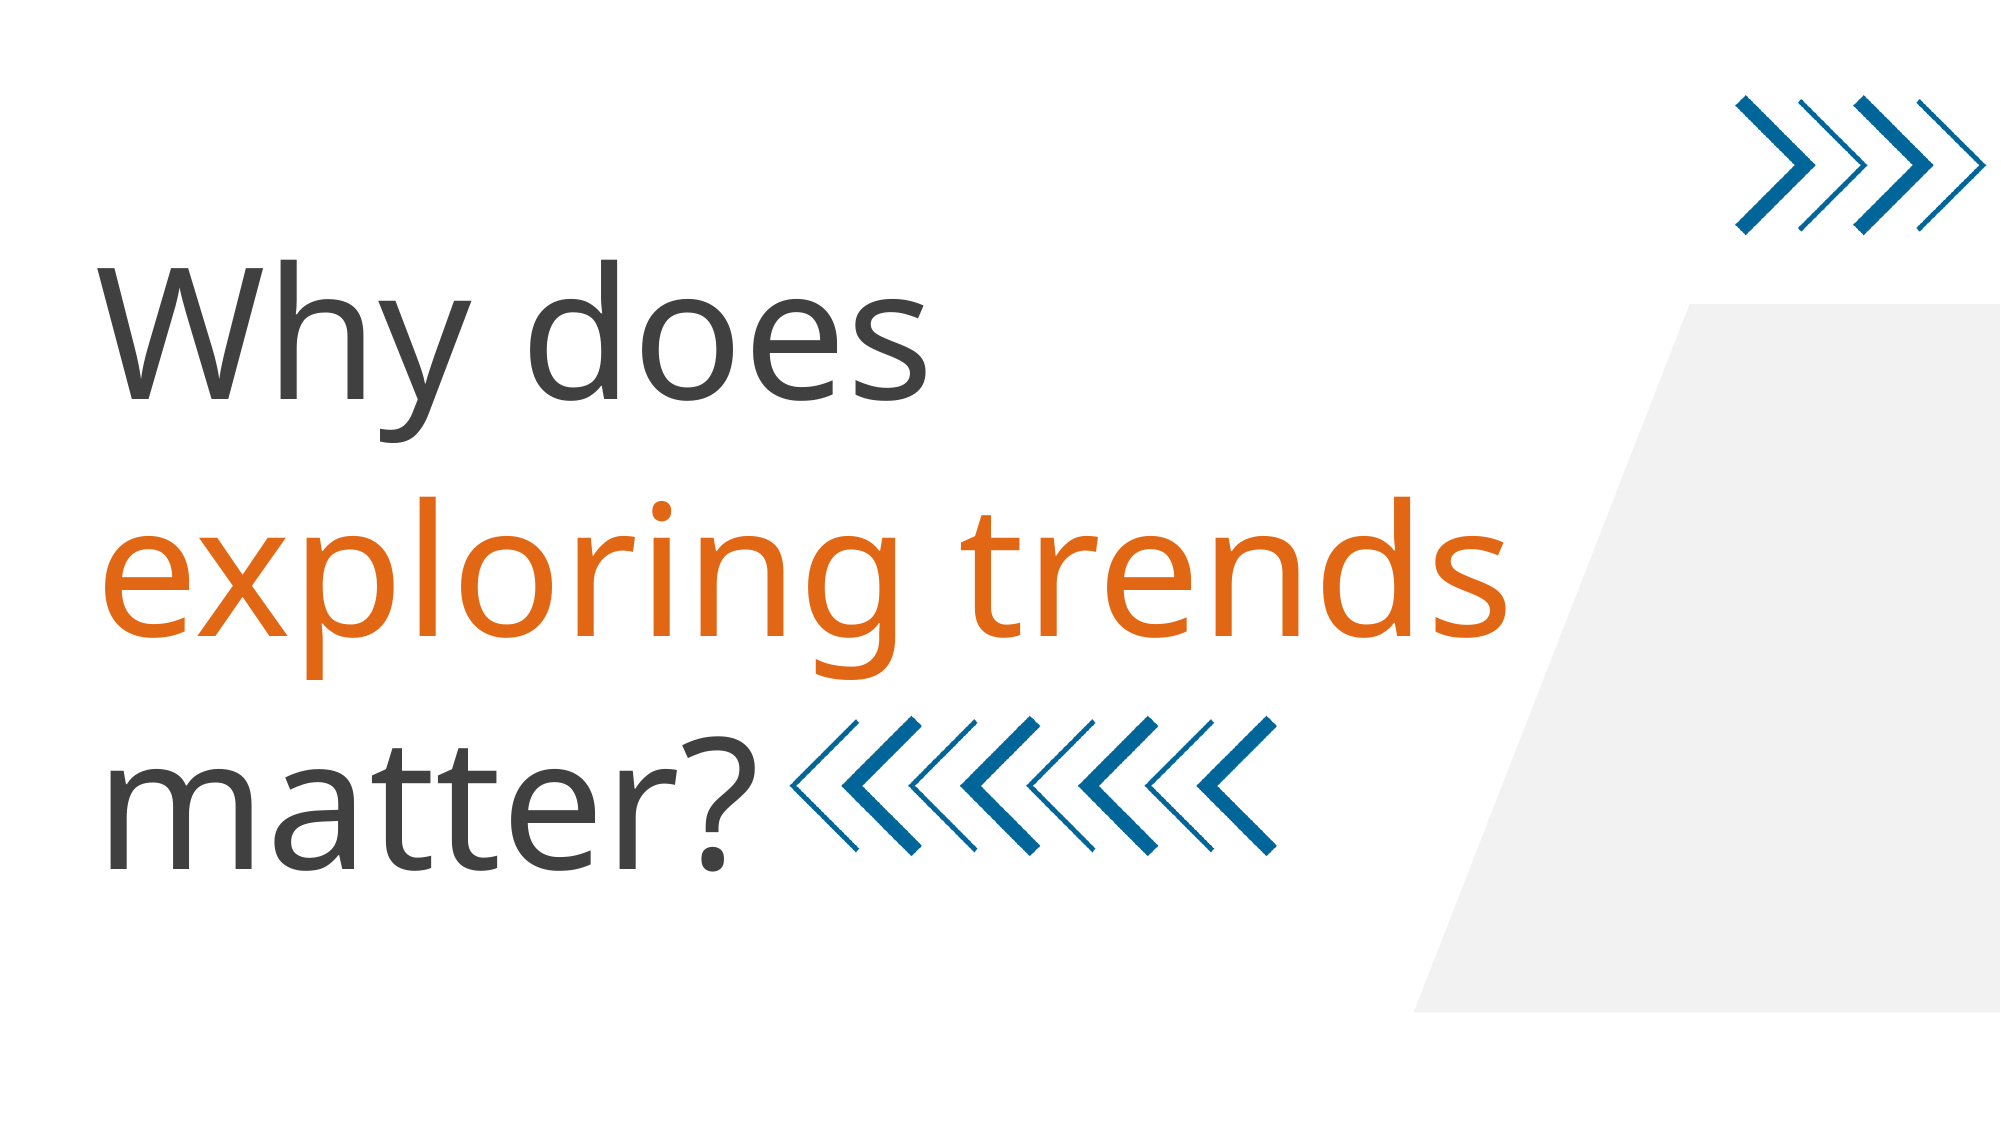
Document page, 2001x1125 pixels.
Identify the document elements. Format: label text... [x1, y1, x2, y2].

text_box Why does [80, 208, 1169, 444]
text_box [1656, 46, 2000, 284]
text_box matter? [80, 679, 1169, 914]
text_box [1412, 303, 2000, 1014]
text_box exploring trends [80, 445, 1627, 681]
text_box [703, 666, 1356, 905]
